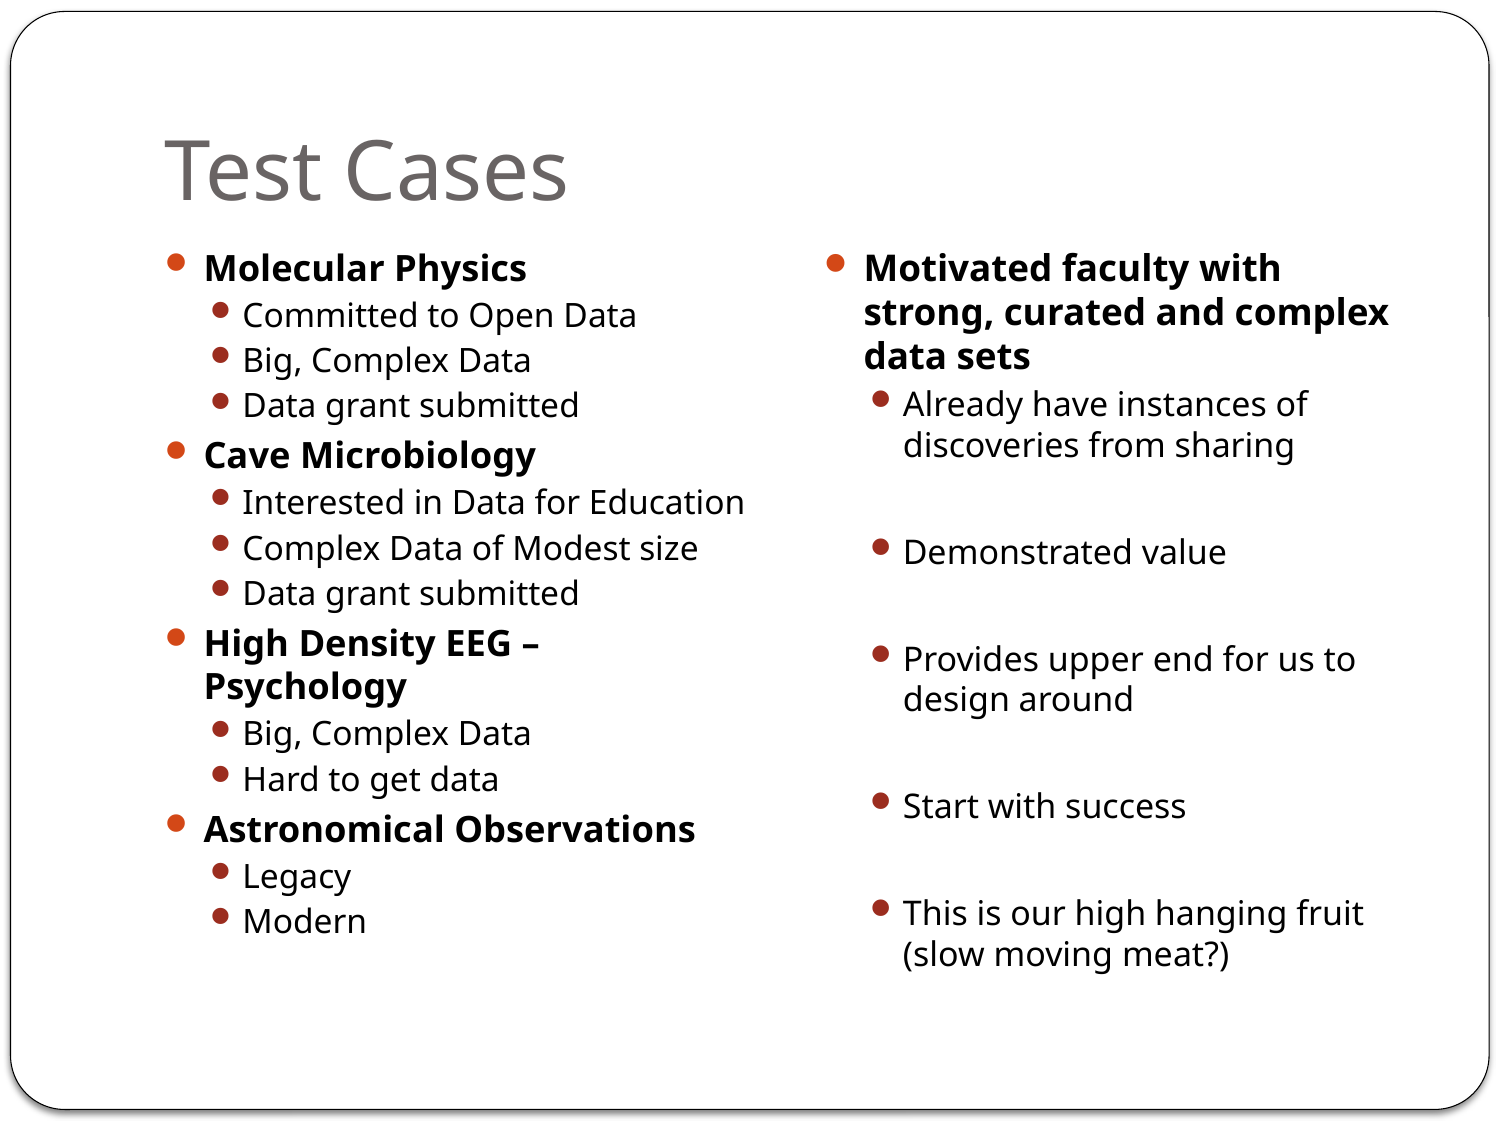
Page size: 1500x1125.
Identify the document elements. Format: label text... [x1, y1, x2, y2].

list Molecular Physics Committed to Open Data Big, Complex Data Data grant submitted Cave Microbiology Interested in Data for Education Complex Data of Modest size Data grant submitted High Density EEG – Psychology Big, Complex Data Hard to get data Astronomical Observations Legacy Modern [150, 237, 765, 988]
title Test Cases [150, 45, 1425, 233]
list Motivated faculty with strong, curated and complex data sets Already have instances of discoveries from sharing Demonstrated value Provides upper end for us to design around Start with success This is our high hanging fruit (slow moving meat?) [809, 237, 1425, 988]
